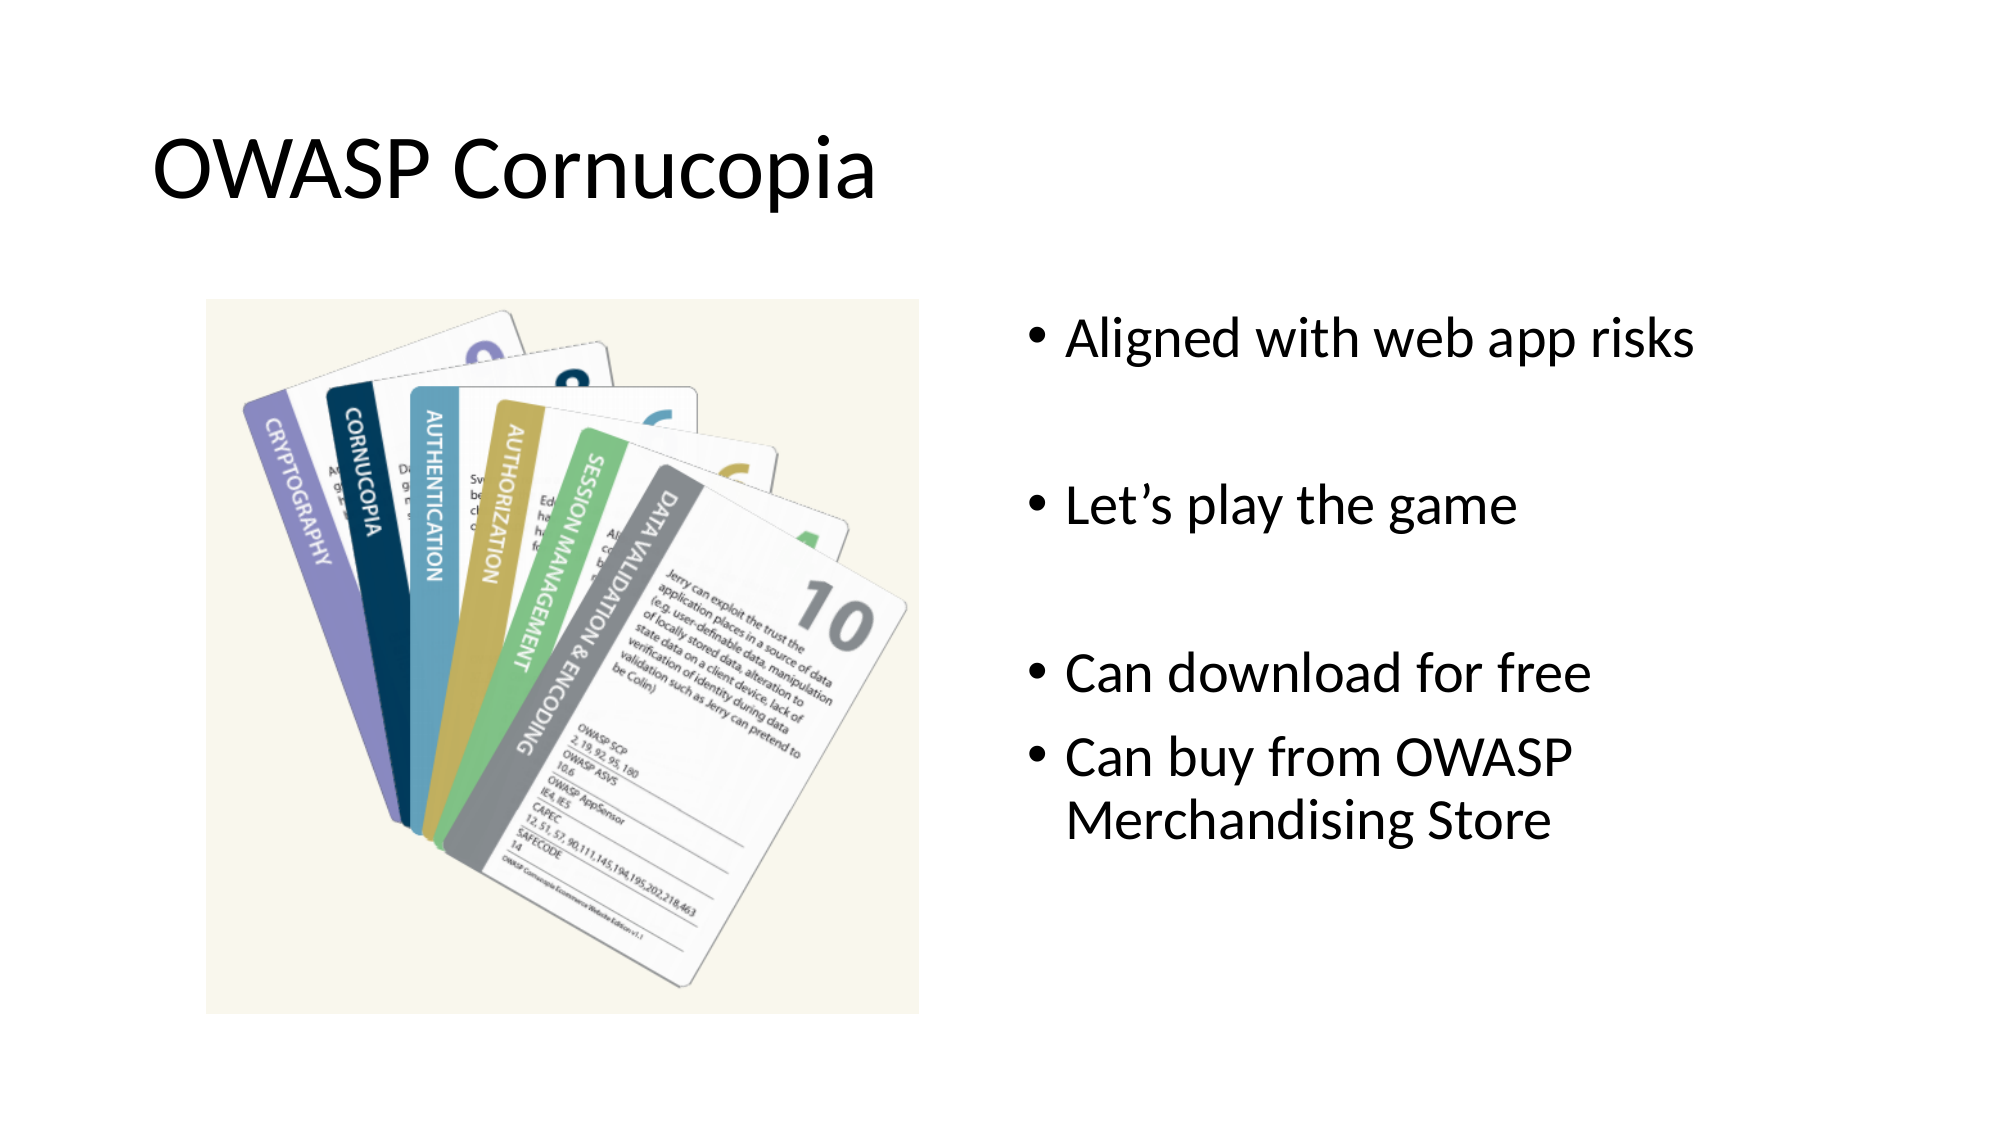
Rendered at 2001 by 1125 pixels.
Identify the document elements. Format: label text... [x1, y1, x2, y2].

title OWASP Cornucopia [137, 59, 1863, 278]
list Aligned with web app risks Let’s play the game Can download for free Can buy from OWASP Merchandising Store [1012, 299, 1863, 1014]
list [206, 299, 919, 1014]
